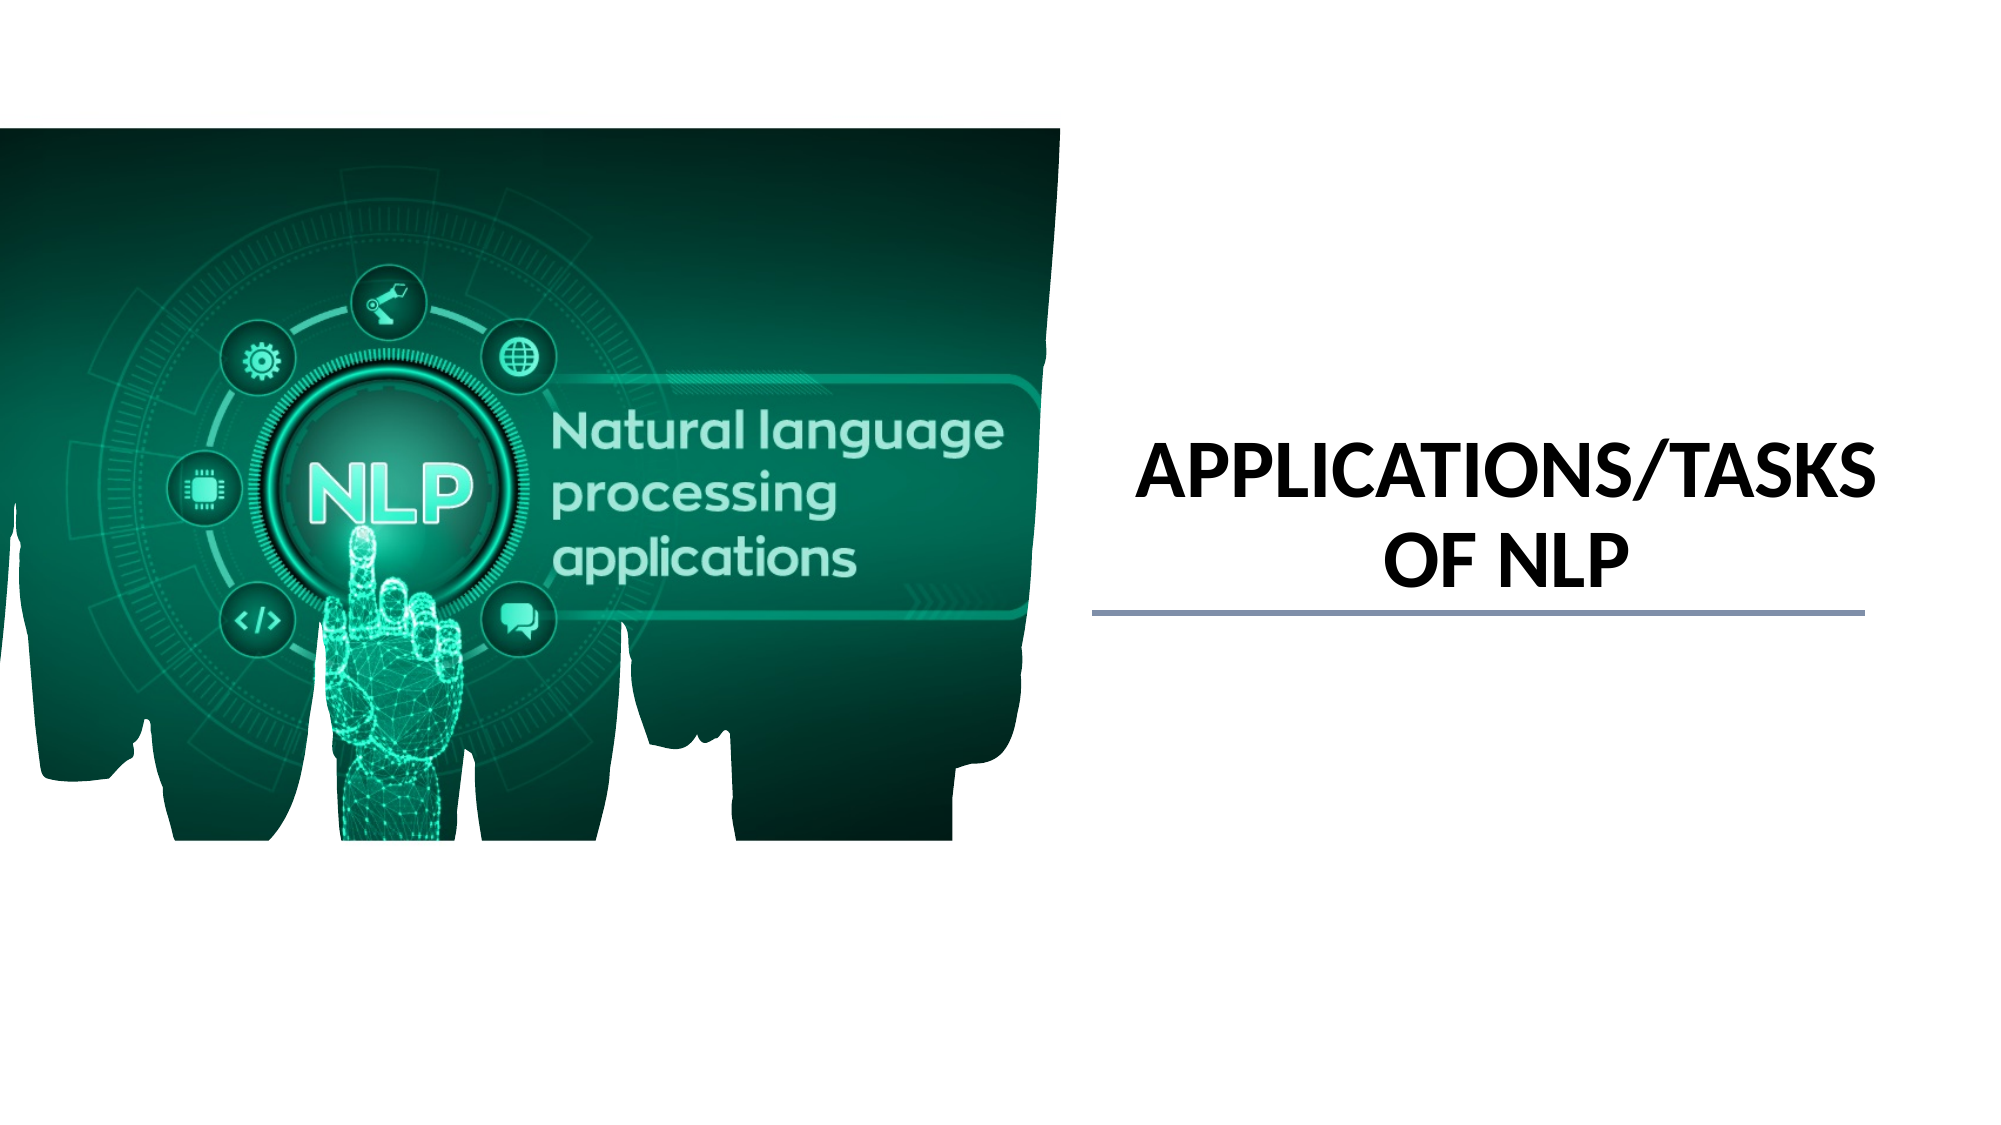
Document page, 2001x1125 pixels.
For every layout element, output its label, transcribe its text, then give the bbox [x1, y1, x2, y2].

title APPLICATIONS/Tasks of nlp [1101, 305, 1912, 613]
picture [0, 0, 1062, 996]
